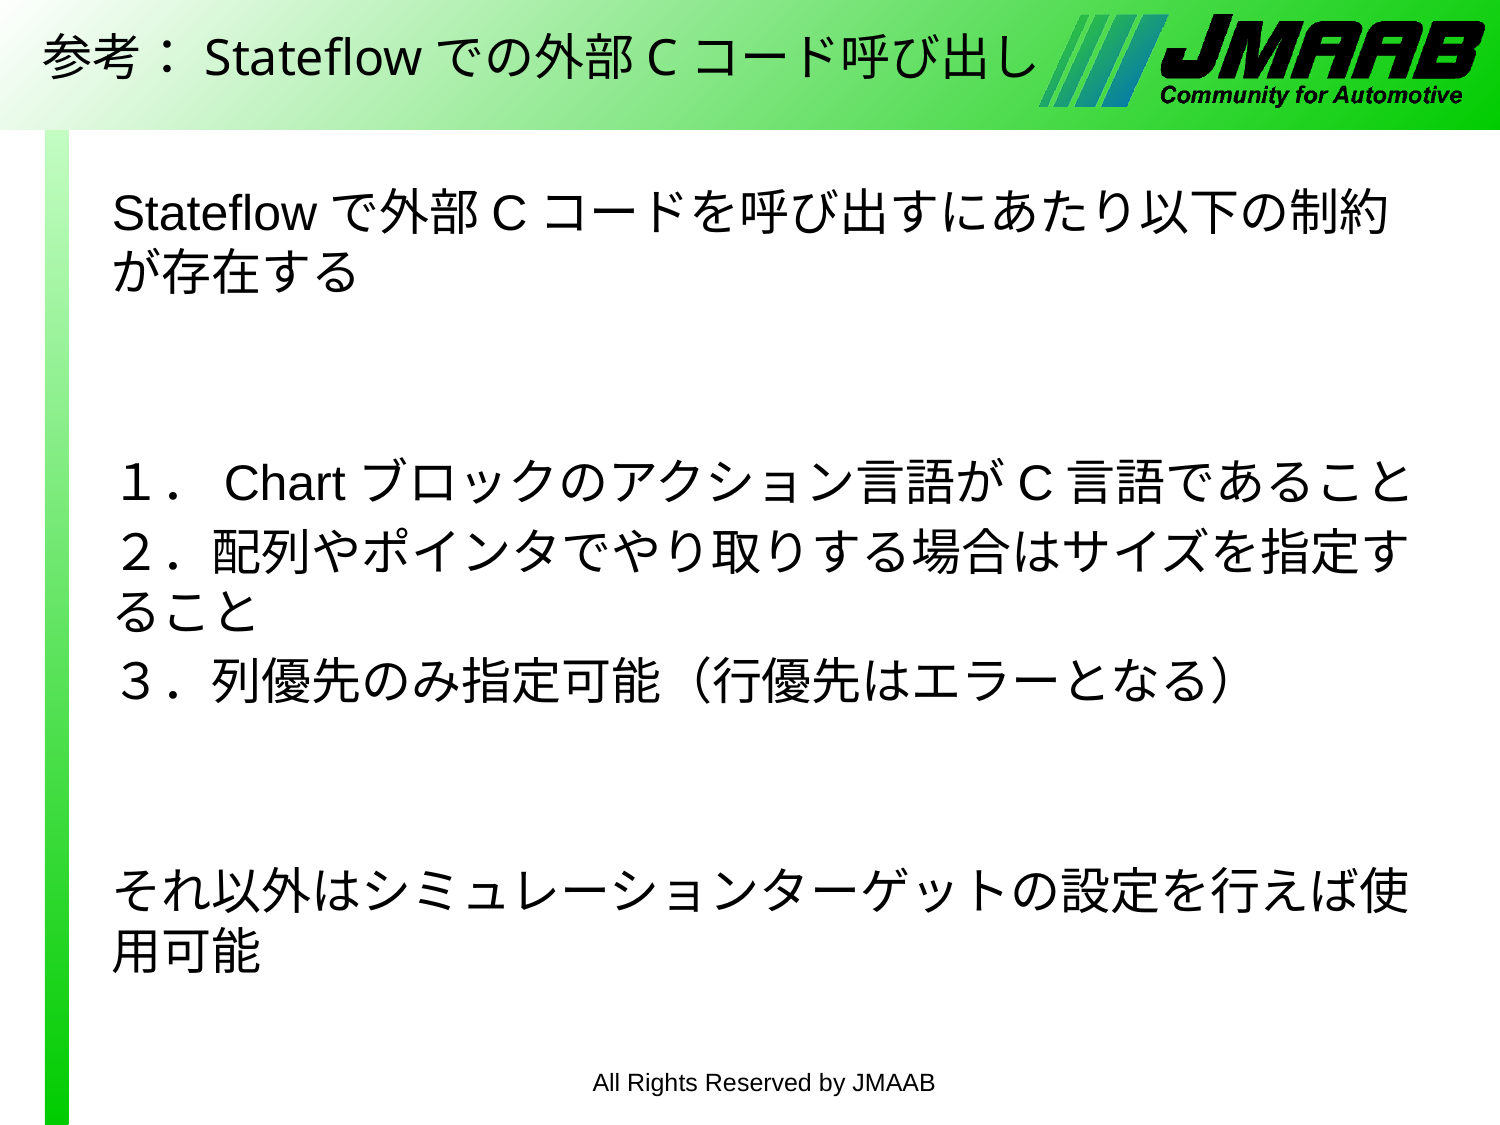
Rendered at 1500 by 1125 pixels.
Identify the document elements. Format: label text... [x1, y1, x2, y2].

title 参考：Stateflowでの外部Cコード呼び出し [27, 21, 1100, 91]
list Stateflowで外部Cコードを呼び出すにあたり以下の制約が存在する １．Chartブロックのアクション言語がC言語であること ２．配列やポインタでやり取りする場合はサイズを指定すること ３．列優先のみ指定可能（行優先はエラーとなる） それ以外はシミュレーションターゲットの設定を行えば使用可能 [96, 172, 1447, 1047]
picture [1036, 11, 1486, 109]
